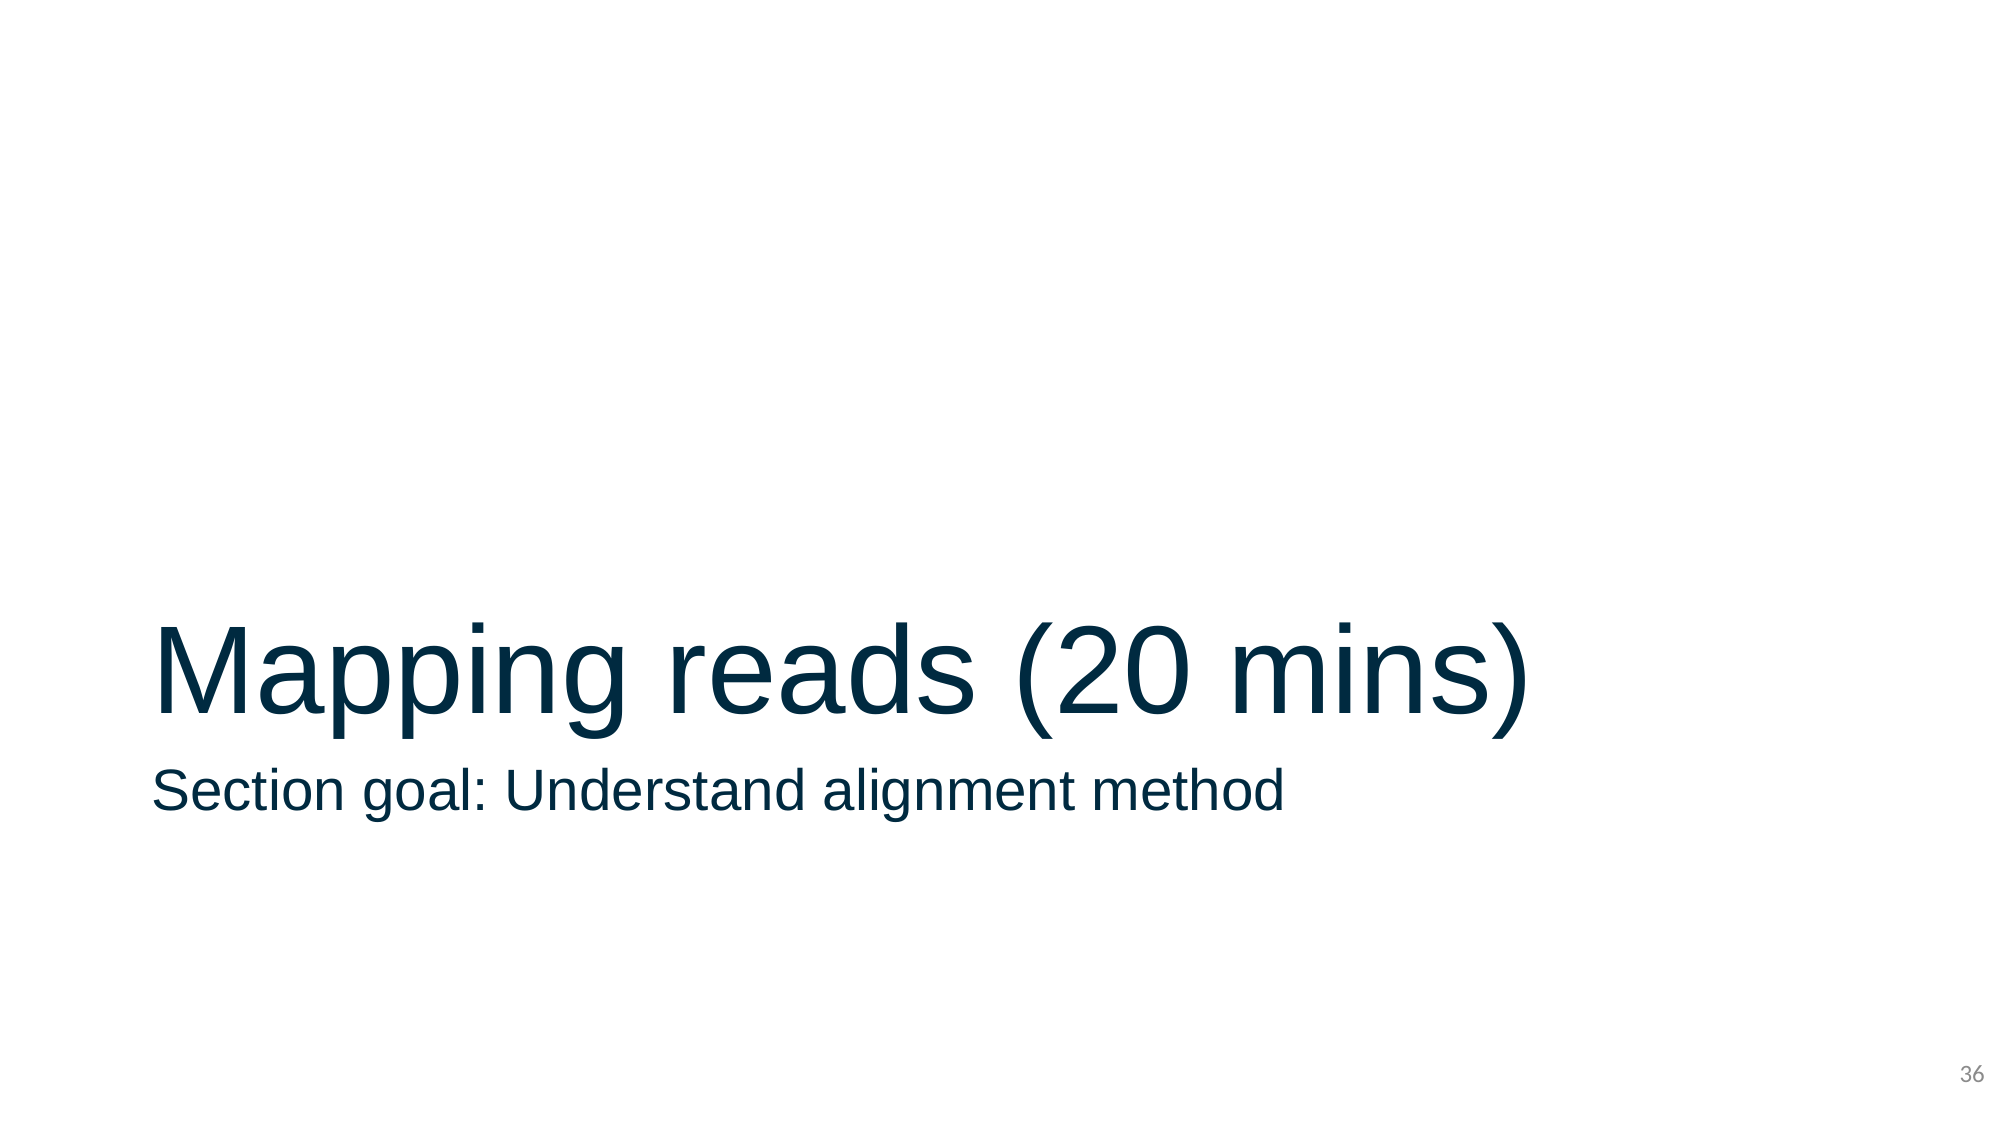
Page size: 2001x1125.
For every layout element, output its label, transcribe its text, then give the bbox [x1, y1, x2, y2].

list Section goal: Understand alignment method [136, 752, 1862, 999]
slide_number 36 [1550, 1042, 2000, 1103]
title Mapping reads (20 mins) [136, 280, 1862, 749]
